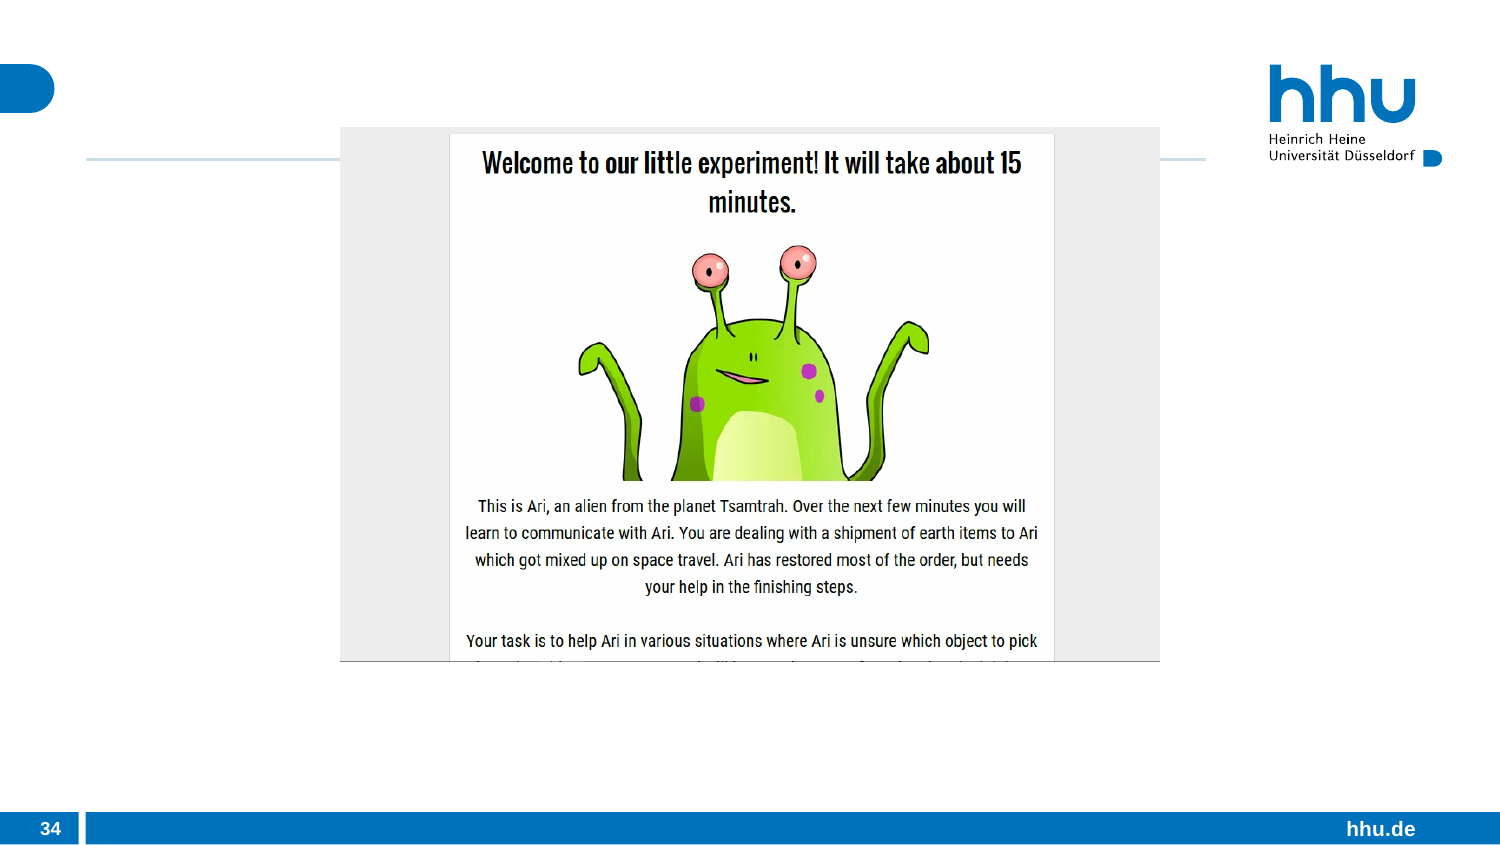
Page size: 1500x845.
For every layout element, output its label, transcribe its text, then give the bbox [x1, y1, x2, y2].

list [339, 126, 1161, 663]
slide_number 34 [5, 816, 62, 841]
